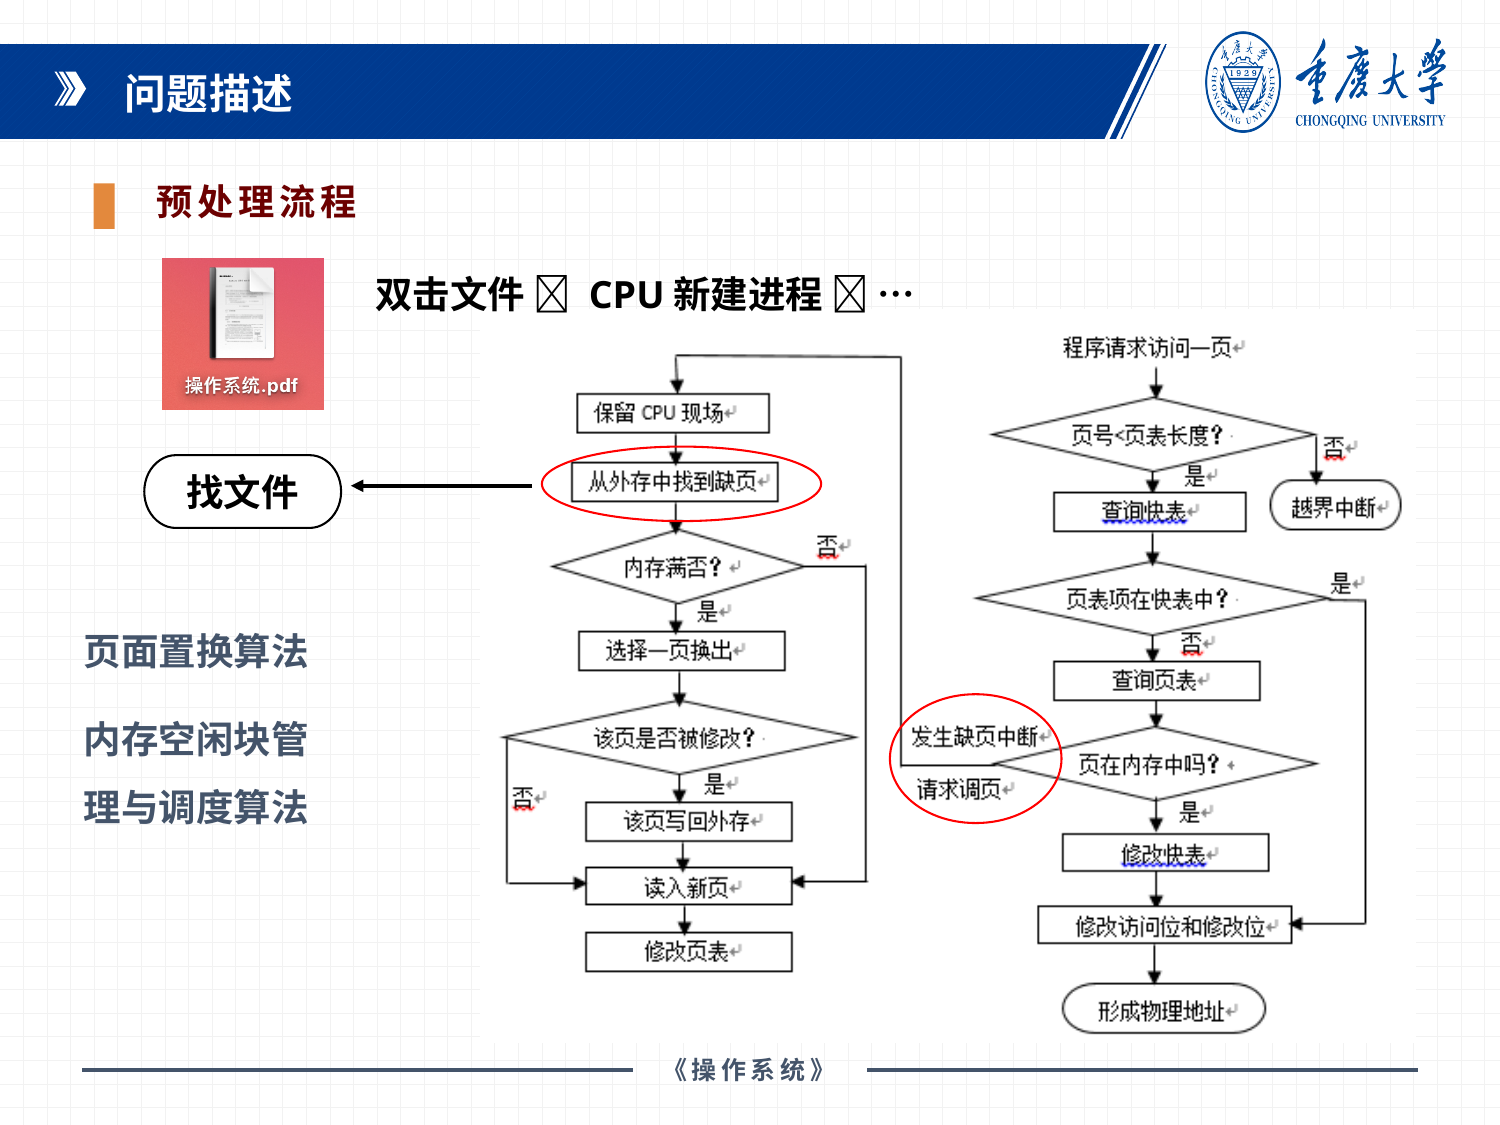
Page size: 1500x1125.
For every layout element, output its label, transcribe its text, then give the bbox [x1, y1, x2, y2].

picture [1205, 31, 1446, 133]
picture [480, 309, 1416, 1043]
text_box 双击文件  CPU新建进程  … [360, 263, 948, 324]
picture [162, 258, 324, 410]
list 预处理流程 [141, 170, 1078, 233]
text_box [93, 182, 116, 230]
text_box 找文件 [143, 454, 343, 529]
list 页面置换算法 内存空闲块管理与调度算法 [68, 597, 361, 969]
text_box 问题描述 [109, 58, 1045, 142]
